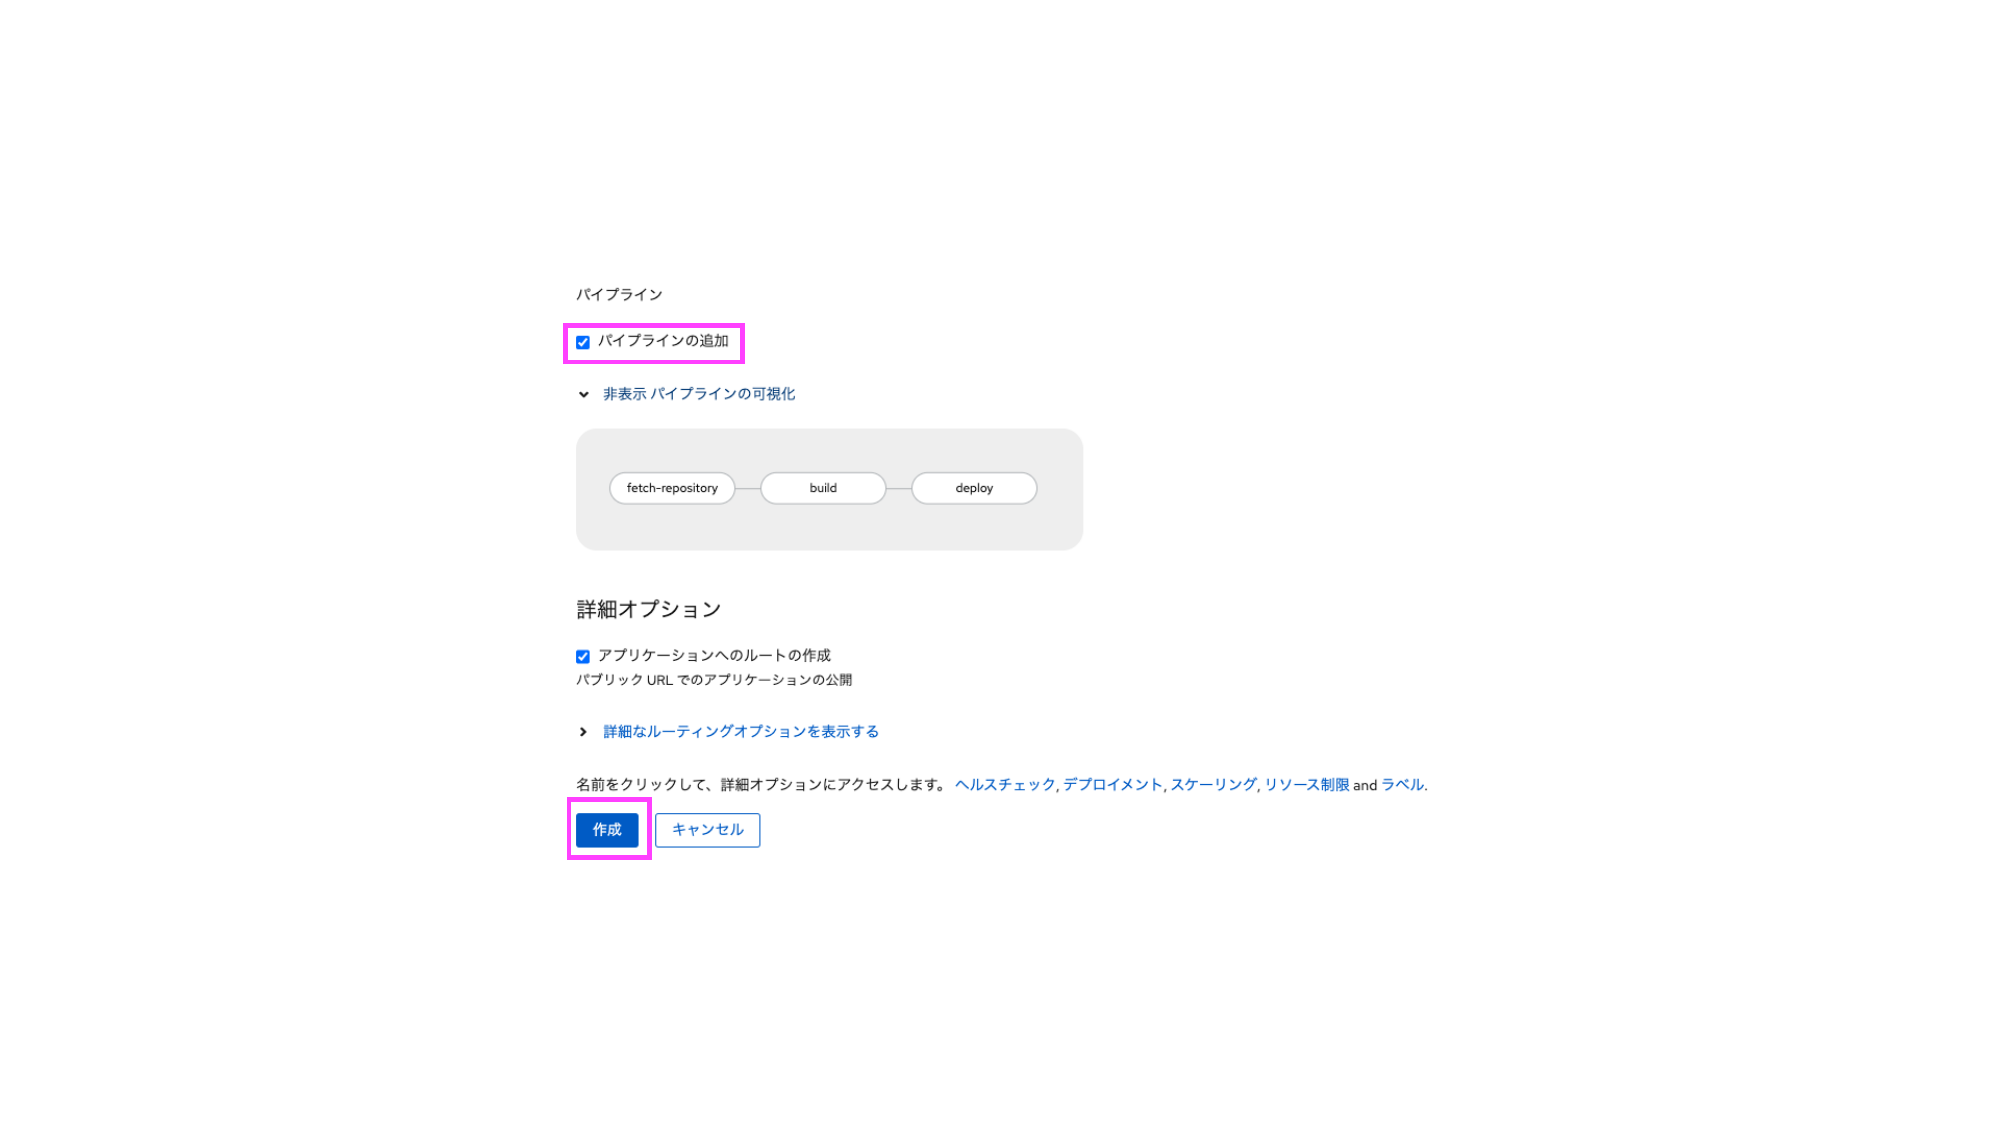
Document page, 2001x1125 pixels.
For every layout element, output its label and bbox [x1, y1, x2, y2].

text_box [549, 267, 1450, 858]
